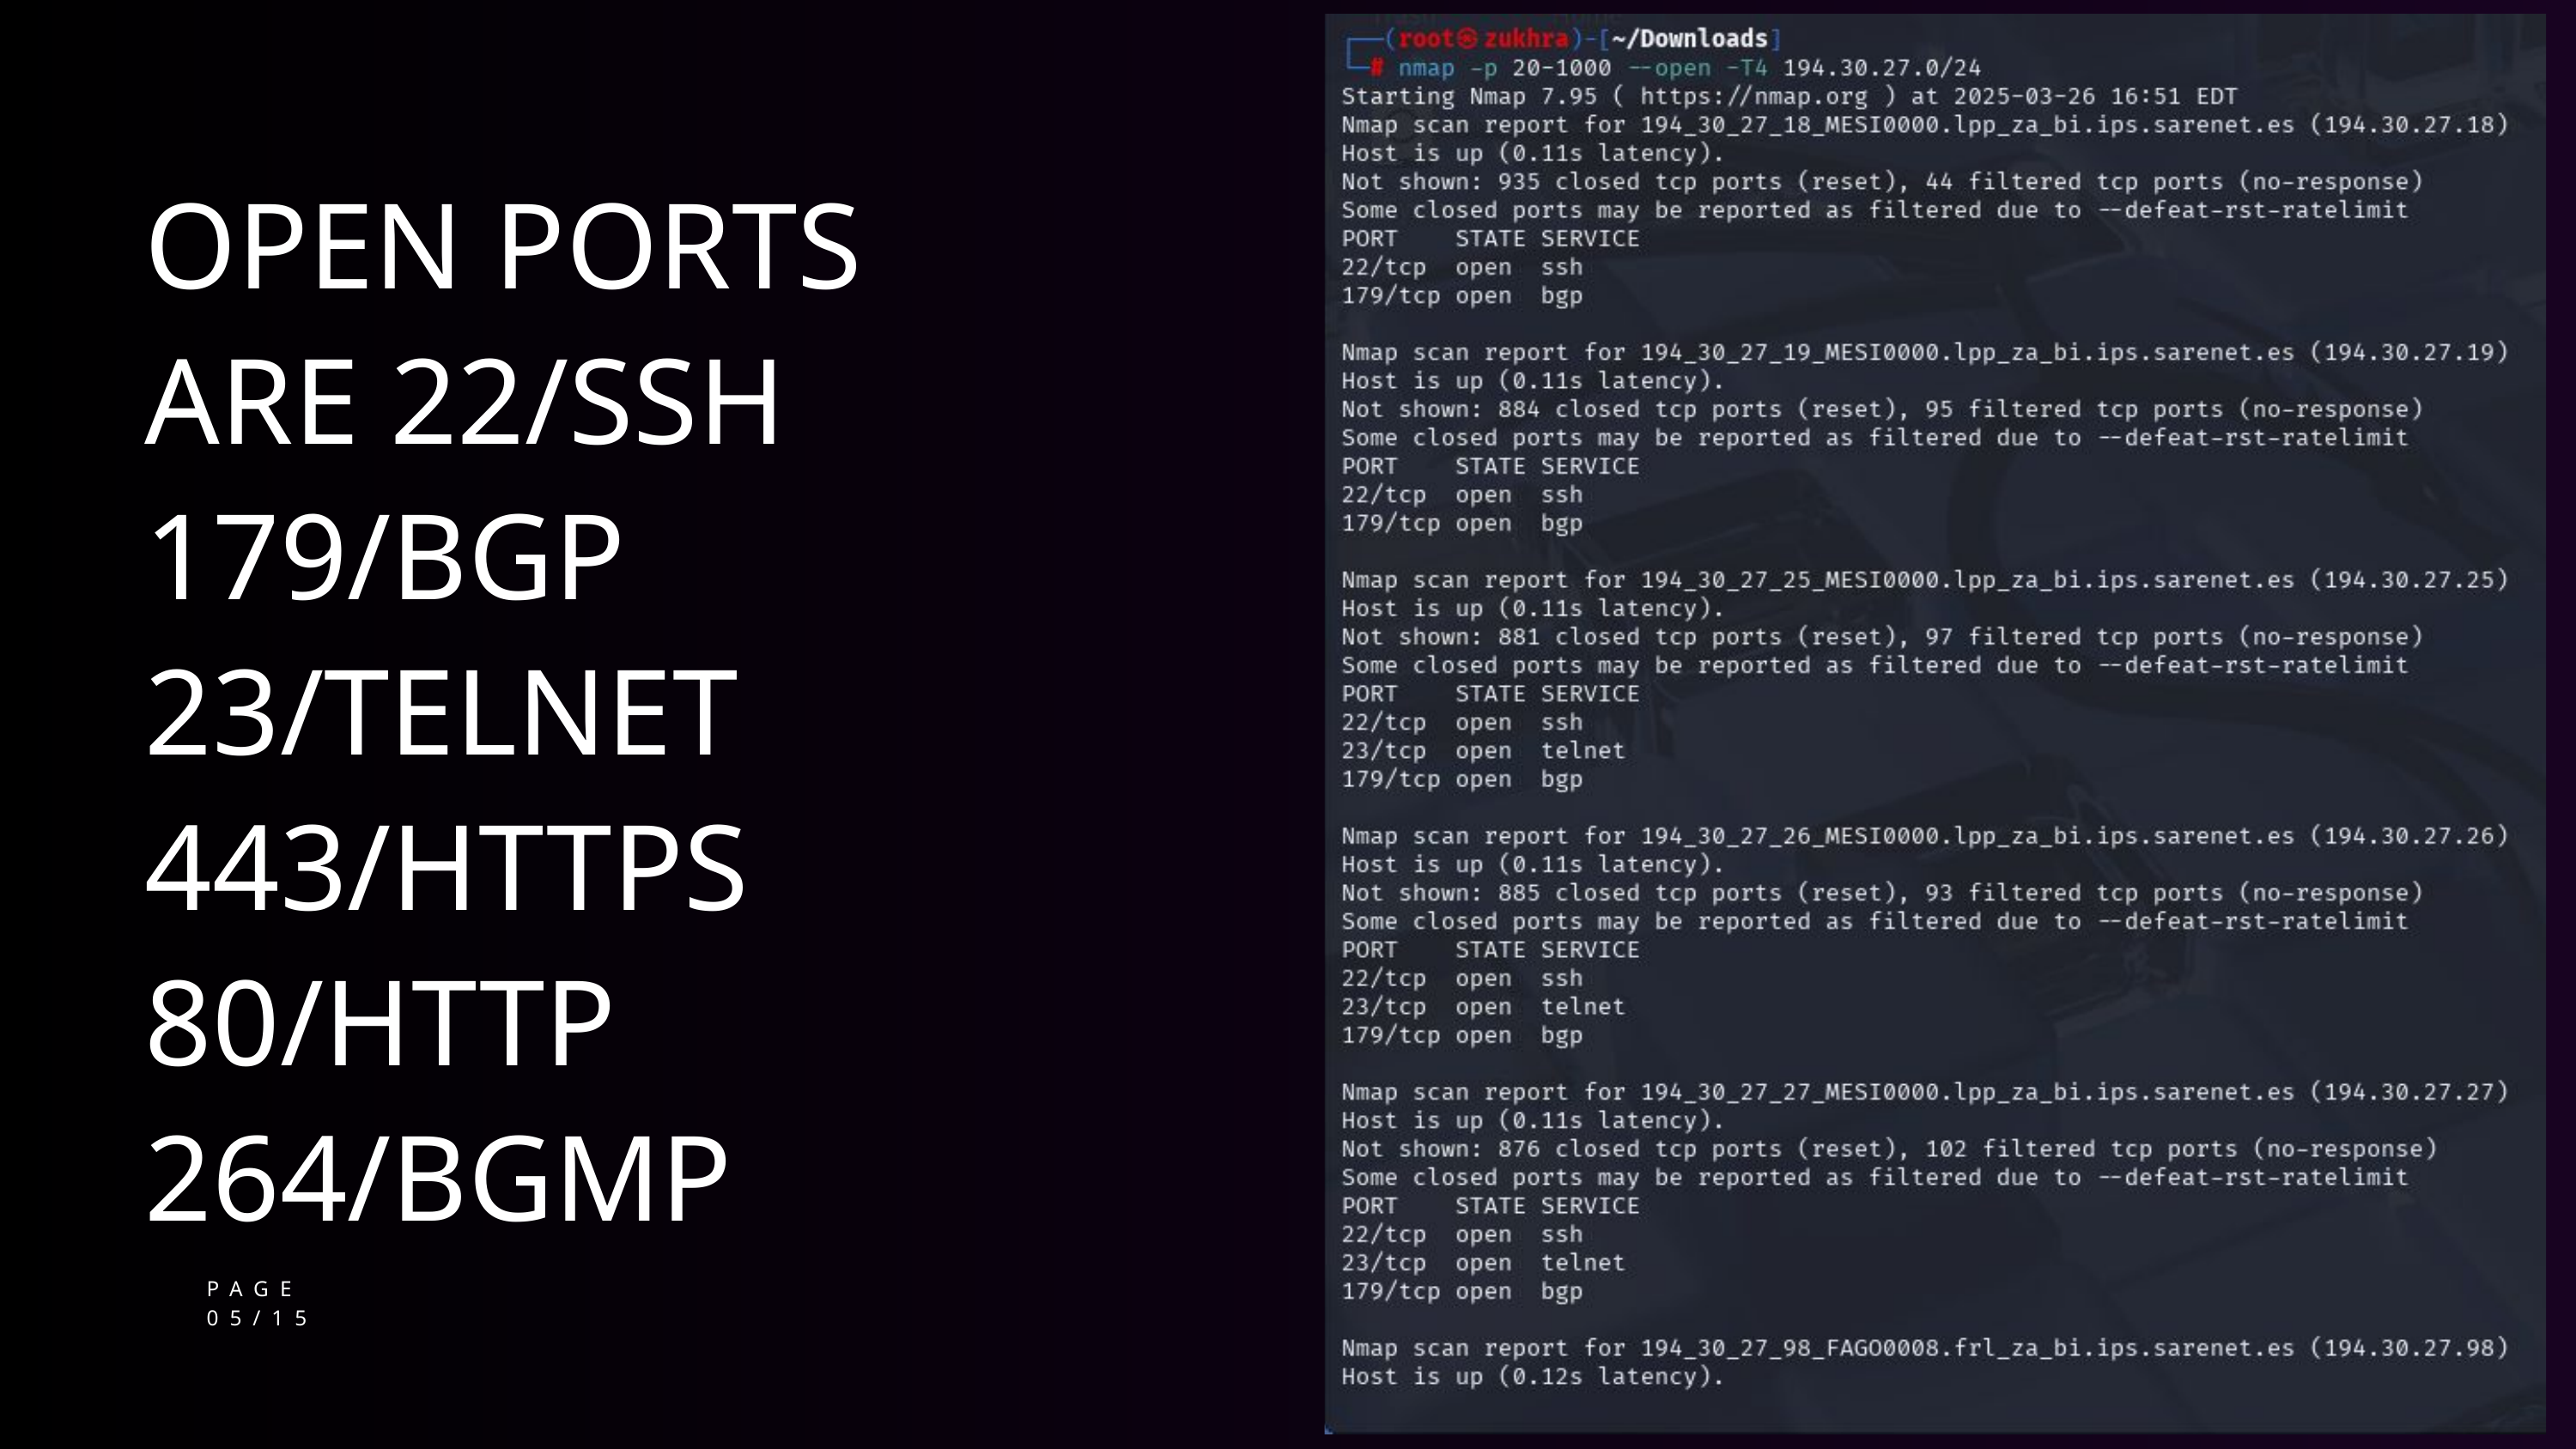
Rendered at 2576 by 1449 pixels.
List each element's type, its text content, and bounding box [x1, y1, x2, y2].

text_box OPEN PORTS ARE 22/SSH 179/BGP 23/TELNET 443/HTTPS 80/HTTP 264/BGMP [144, 156, 1005, 1245]
text_box PAGE 05/15 [206, 1271, 393, 1331]
text_box [1324, 14, 2547, 1435]
